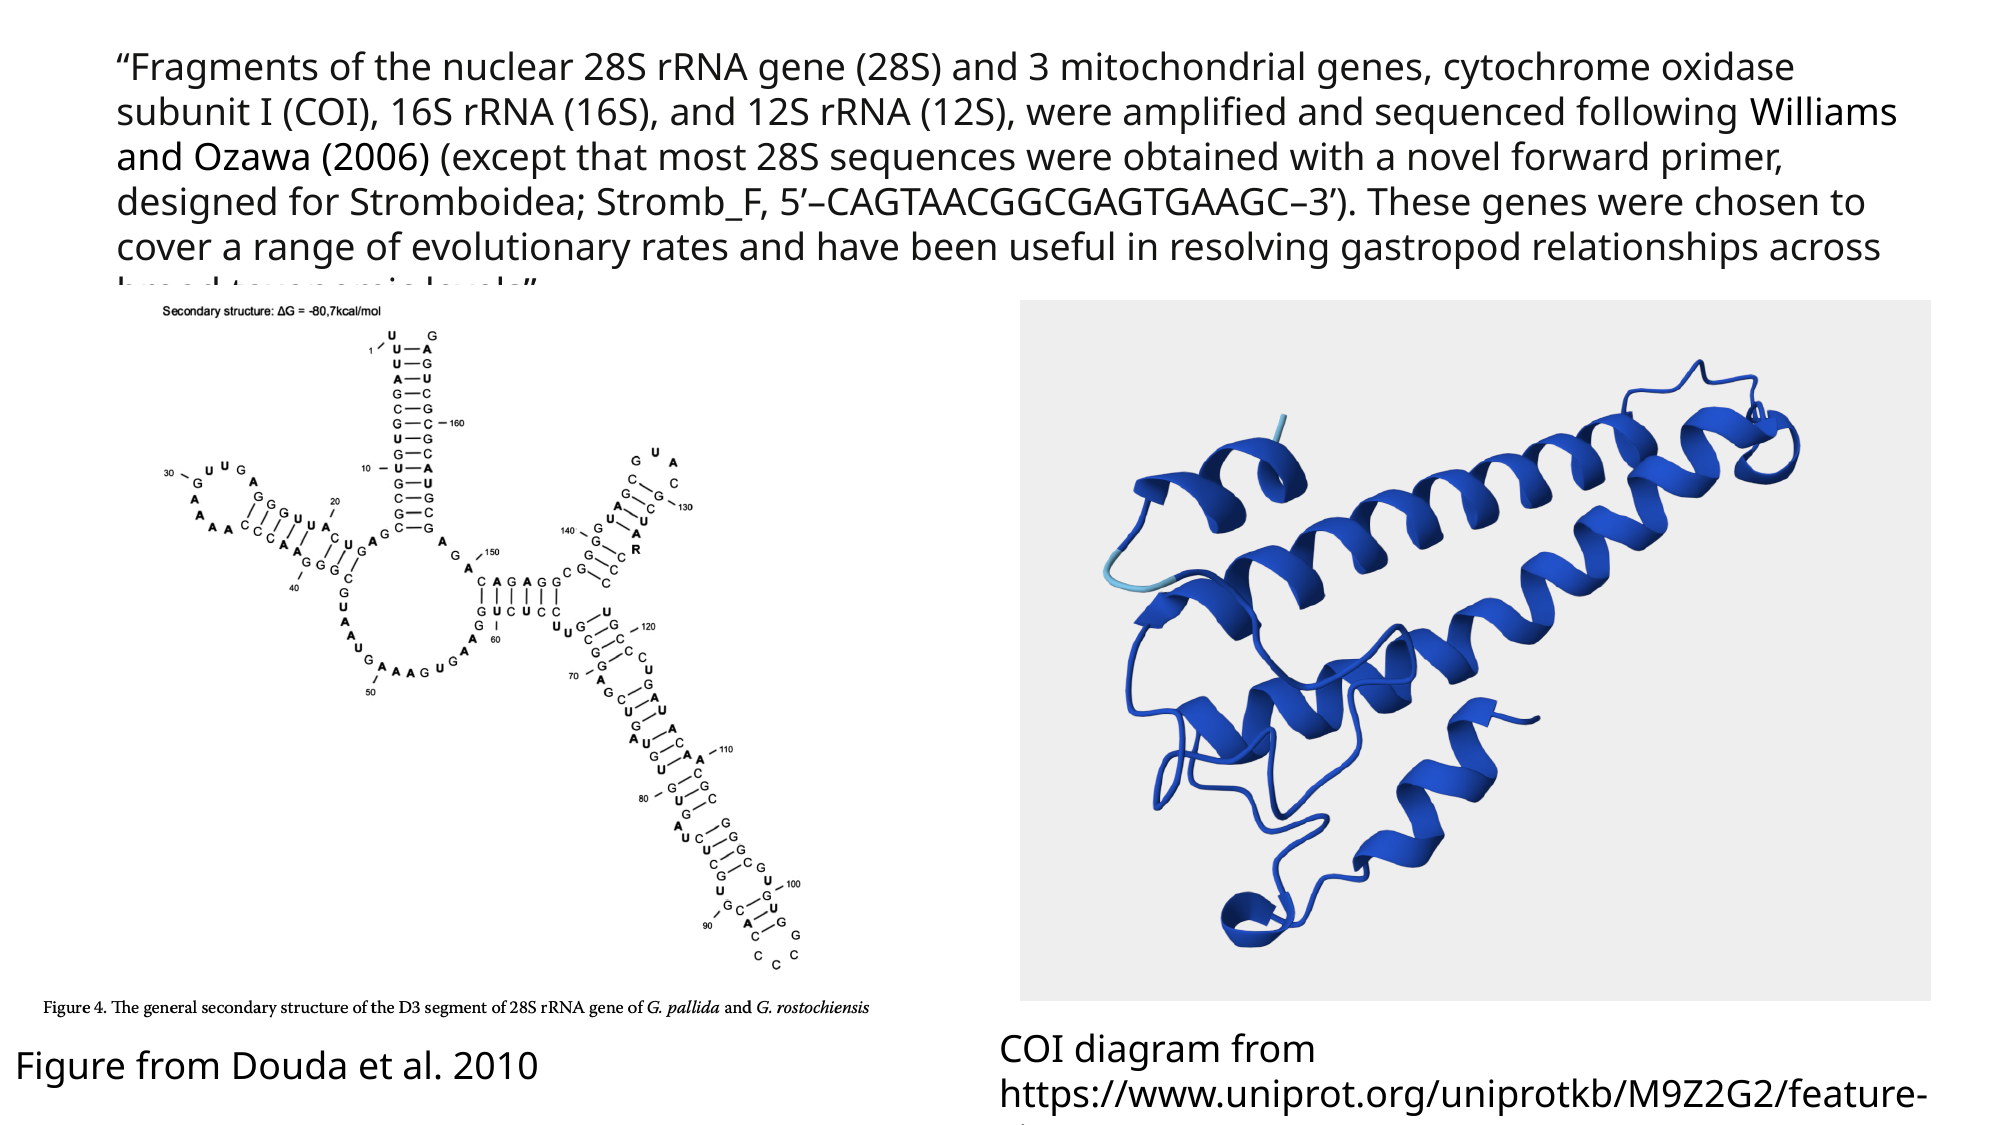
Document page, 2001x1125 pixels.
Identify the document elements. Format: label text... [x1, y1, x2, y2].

picture [26, 285, 894, 1028]
text_box Figure from Douda et al. 2010 [0, 1034, 570, 1095]
picture [1020, 299, 1932, 1001]
text_box COI diagram from https://www.uniprot.org/uniprotkb/M9Z2G2/feature-viewer [984, 1018, 2000, 1125]
text_box “Fragments of the nuclear 28S rRNA gene (28S) and 3 mitochondrial genes, cytochrome oxidase subunit I (COI), 16S rRNA (16S), and 12S rRNA (12S), were amplified and sequenced following Williams and Ozawa (2006) (except that most 28S sequences were obtained with a novel forward primer, designed for Stromboidea; Stromb_F, 5ʹ–CAGTAACGGCGAGTGAAGC–3ʹ). These genes were chosen to cover a range of evolutionary rates and have been useful in resolving gastropod relationships across broad taxonomic levels” [101, 35, 1931, 320]
